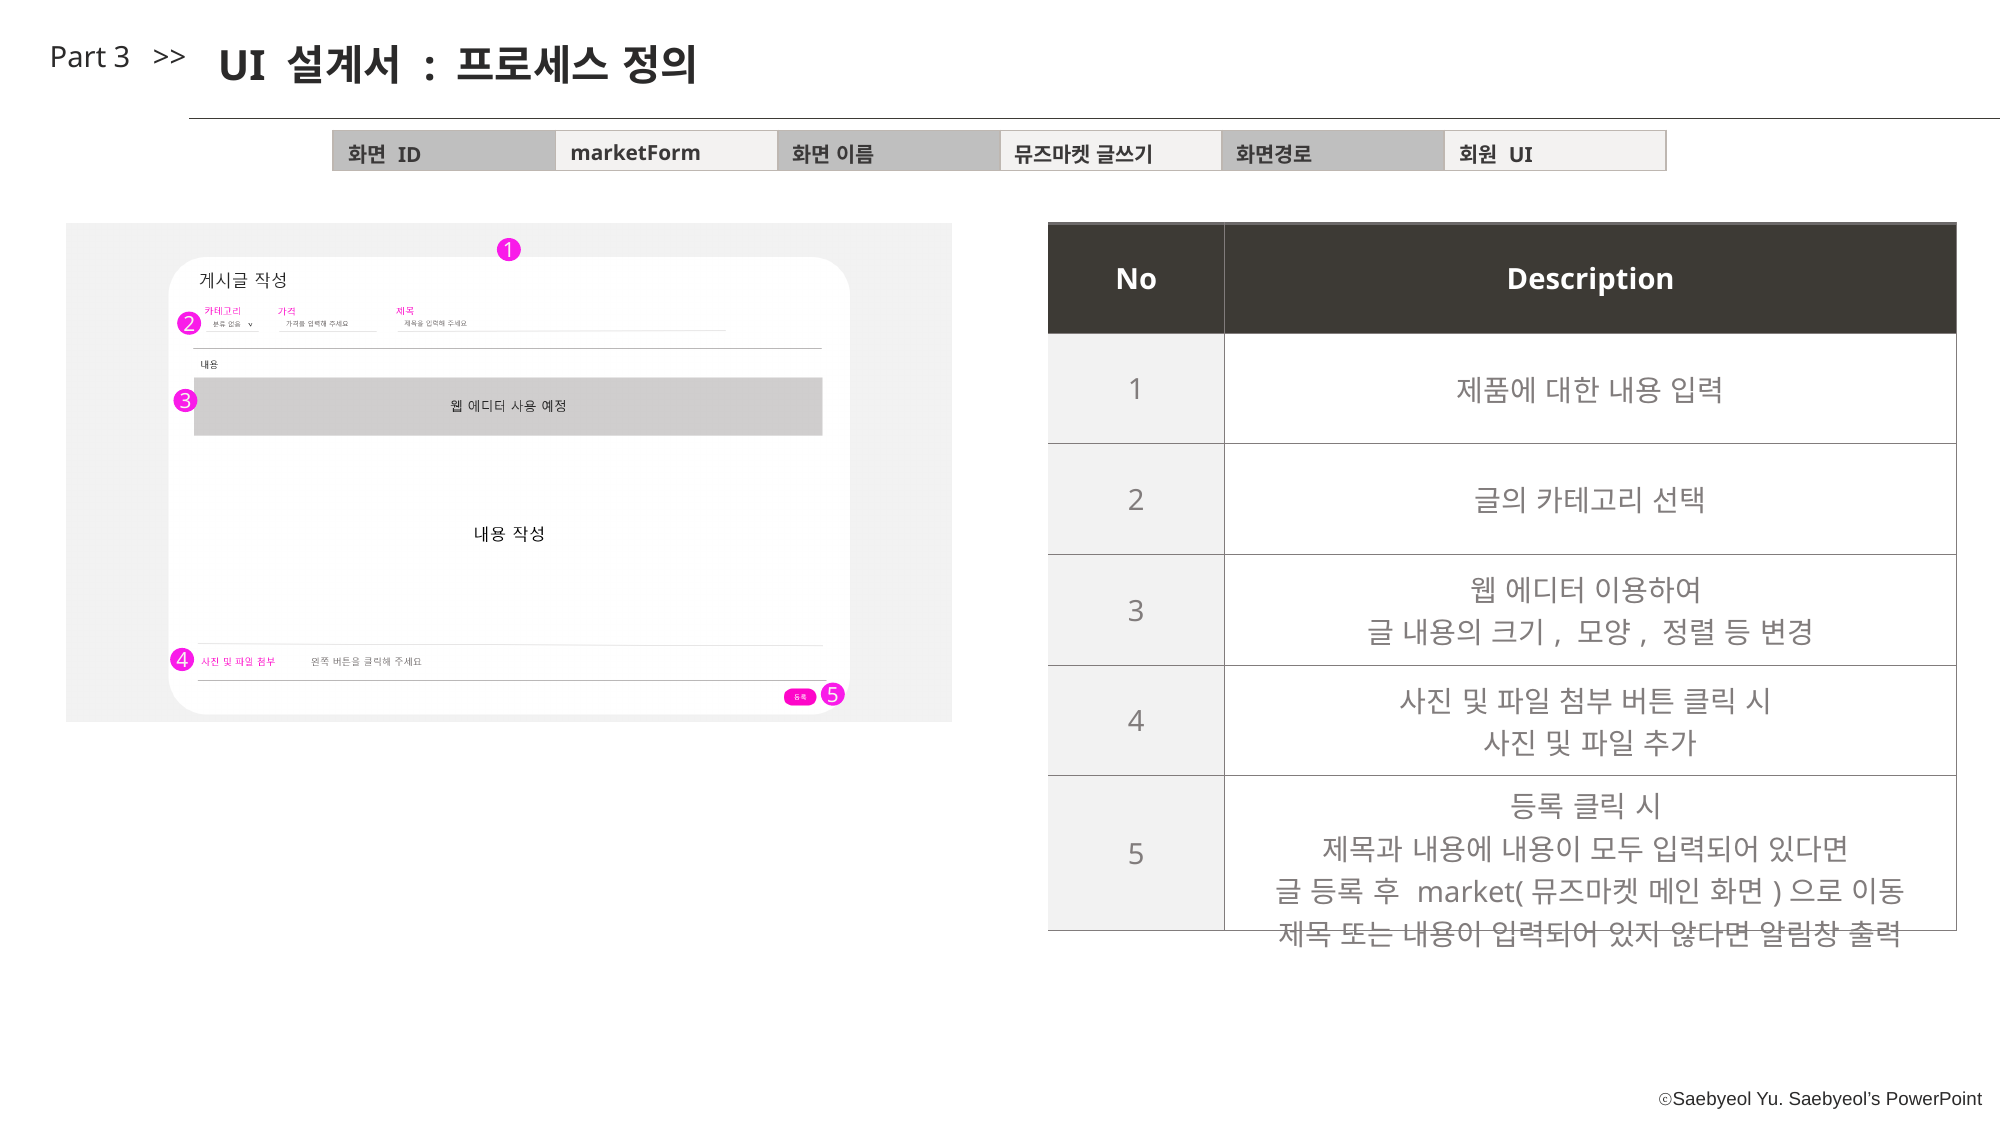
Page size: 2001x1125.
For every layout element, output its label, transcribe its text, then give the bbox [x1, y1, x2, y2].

picture [65, 223, 952, 722]
text_box UI 설계서 : 프로세스 정의 [203, 31, 714, 97]
text_box Part 3 >> [34, 30, 202, 81]
table_cell 글의 카테고리 선택 [1225, 444, 1956, 554]
table_cell 4 [1048, 666, 1224, 775]
table_cell 5 [1048, 776, 1224, 930]
table_header marketForm [556, 131, 777, 170]
table_cell 제품에 대한 내용 입력 [1225, 334, 1956, 443]
table_header 화면 이름 [779, 131, 999, 170]
table_cell 3 [1048, 555, 1224, 665]
table_cell 등록 클릭 시 제목과 내용에 내용이 모두 입력되어 있다면 글 등록 후 market(뮤즈마켓 메인 화면)으로 이동 제목 또는 내용이 입력되어 있지 않다면 알림창 출력 [1225, 776, 1956, 930]
table_cell 웹 에디터 이용하여 글 내용의 크기, 모양, 정렬 등 변경 [1225, 555, 1956, 665]
table_cell 1 [1048, 334, 1224, 443]
table_header 뮤즈마켓 글쓰기 [1001, 131, 1221, 170]
table_header 화면 ID [334, 131, 555, 170]
table_cell 2 [1048, 444, 1224, 554]
table_header No [1048, 225, 1224, 333]
table_header Description [1225, 225, 1956, 333]
table_header 화면경로 [1223, 131, 1443, 170]
table_header 회원 UI [1445, 131, 1665, 170]
table_cell 사진 및 파일 첨부 버튼 클릭 시 사진 및 파일 추가 [1225, 666, 1956, 775]
